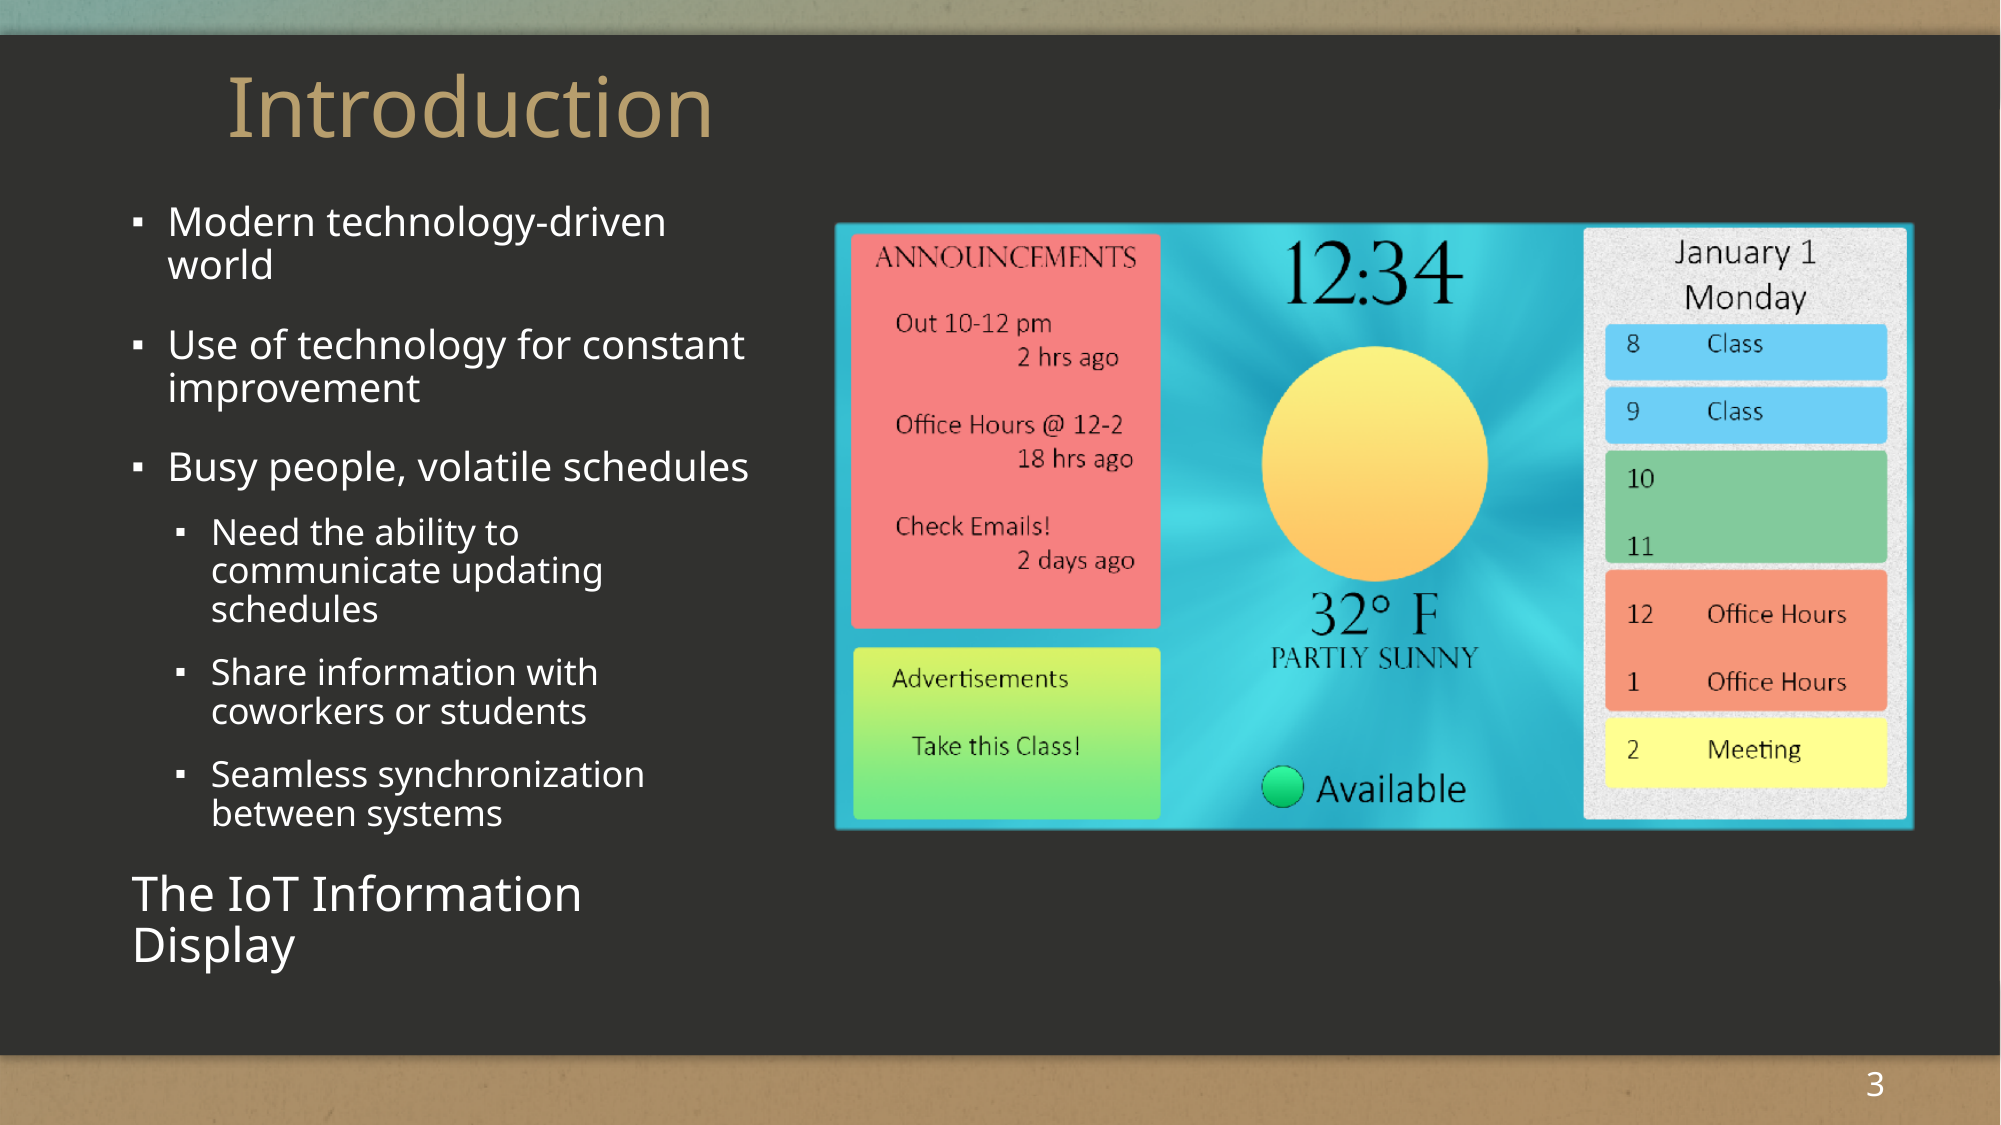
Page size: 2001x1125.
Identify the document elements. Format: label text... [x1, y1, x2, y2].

picture [0, 0, 2001, 1125]
title Introduction [212, 68, 1788, 163]
picture [834, 222, 1915, 831]
slide_number 3 [1787, 1063, 1900, 1109]
list Modern technology-driven world Use of technology for constant improvement Busy people, volatile schedules Need the ability to communicate updating schedules Share information with coworkers or students Seamless synchronization between systems The IoT Information Display [116, 194, 773, 1032]
